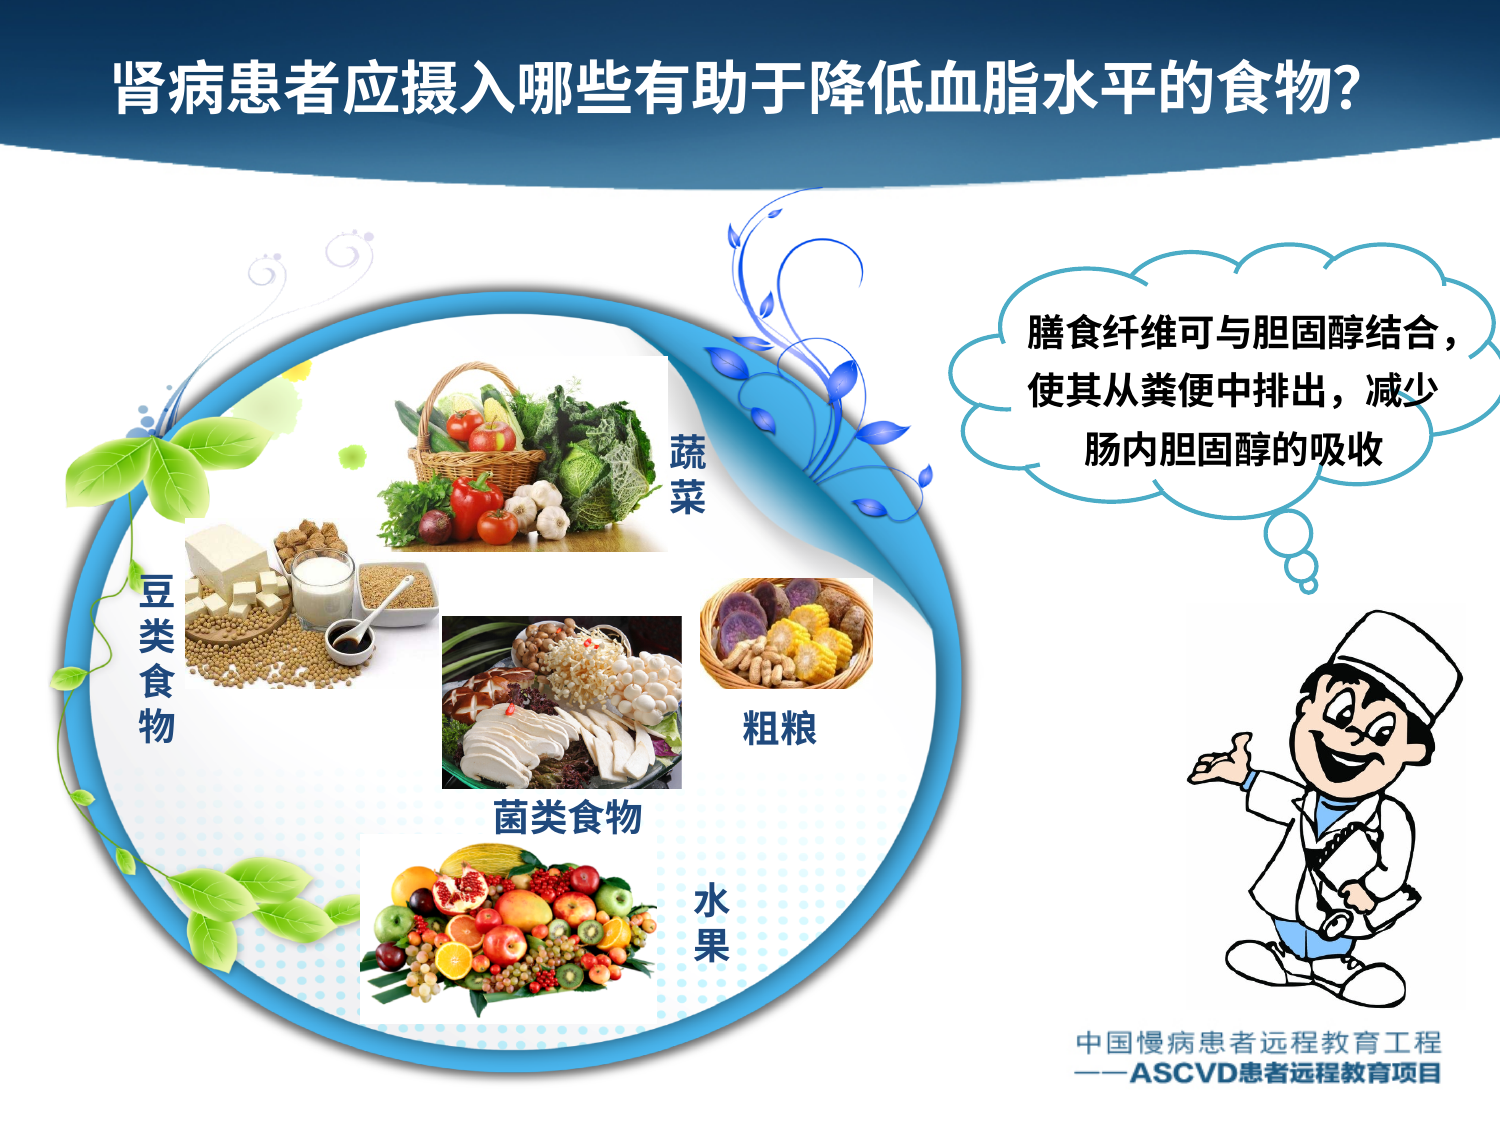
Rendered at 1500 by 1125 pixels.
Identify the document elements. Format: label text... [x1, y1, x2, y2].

text_box [1019, 242, 1500, 429]
title 肾病患者应摄入哪些有助于降低血脂水平的食物？ [0, 0, 1500, 173]
text_box [1032, 478, 1399, 595]
text_box 膳食纤维可与胆固醇结合，使其从粪便中排出，减少肠内胆固醇的吸收 [1004, 287, 1466, 478]
picture [0, 173, 1500, 1125]
